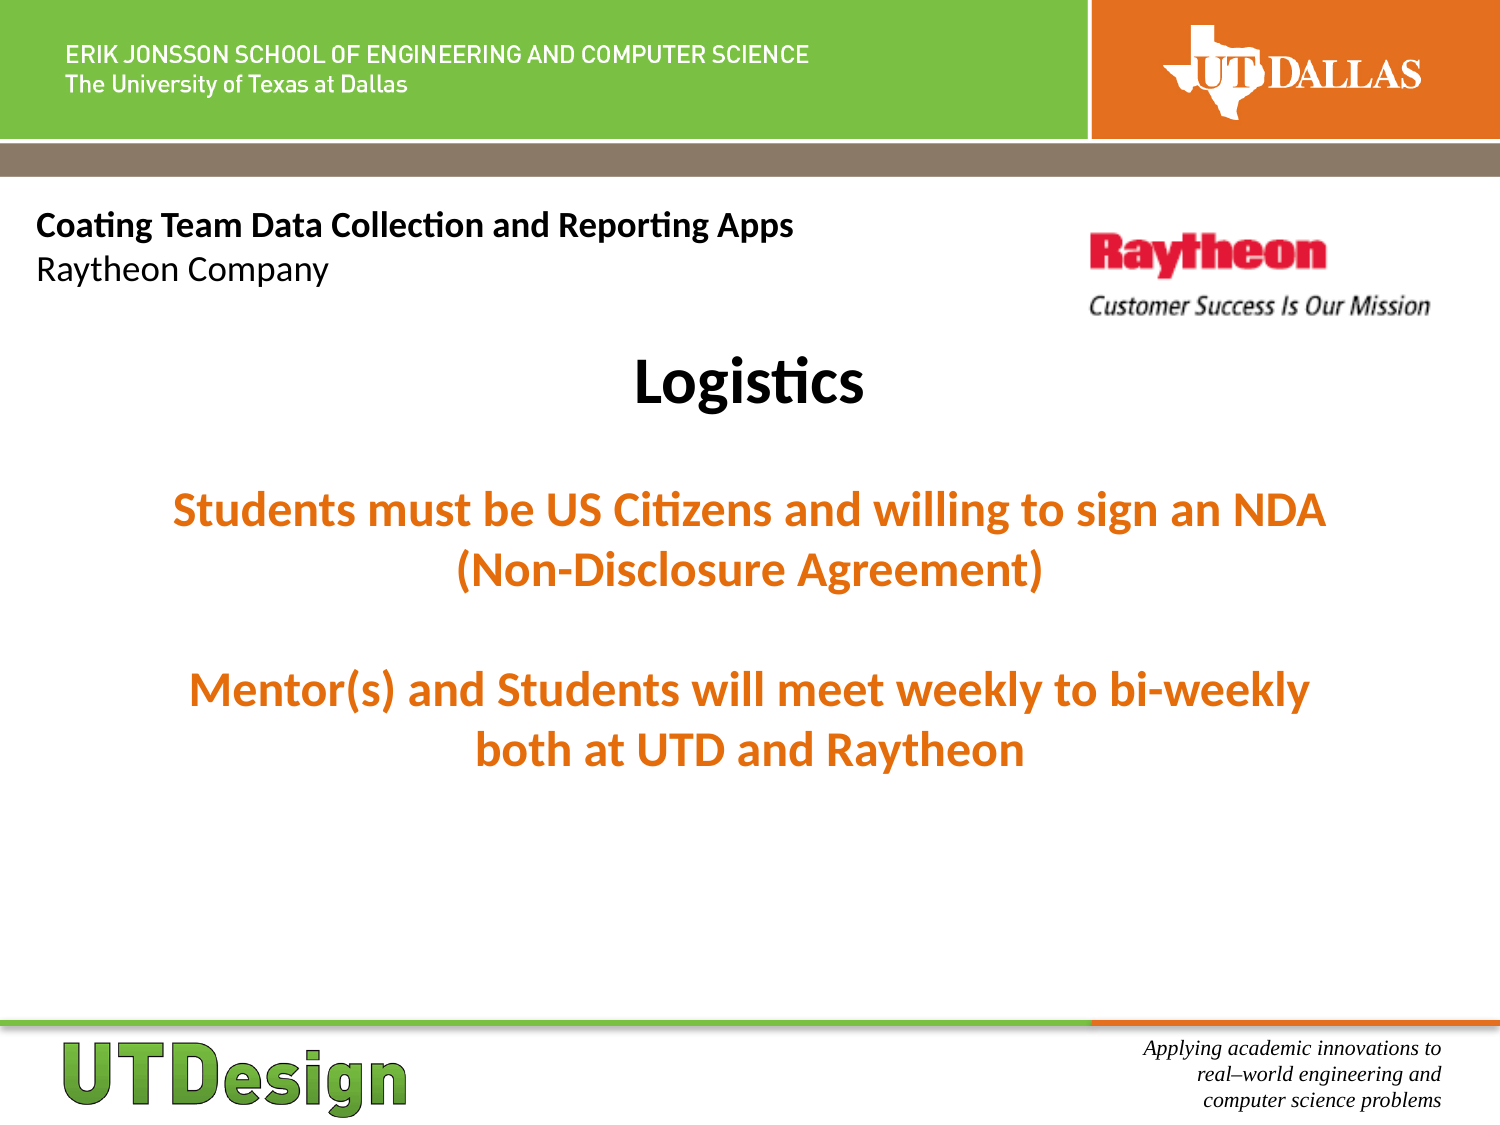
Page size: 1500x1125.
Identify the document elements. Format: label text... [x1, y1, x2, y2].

picture [0, 0, 1500, 1020]
subtitle Logistics Students must be US Citizens and willing to sign an NDA (Non-Disclosure Agreement) Mentor(s) and Students will meet weekly to bi-weekly both at UTD and Raytheon [150, 329, 1350, 985]
picture [0, 1026, 1500, 1125]
text_box Insert company logo here [1274, 200, 1455, 336]
text_box Coating Team Data Collection and Reporting Apps Raytheon Company [21, 192, 1015, 298]
